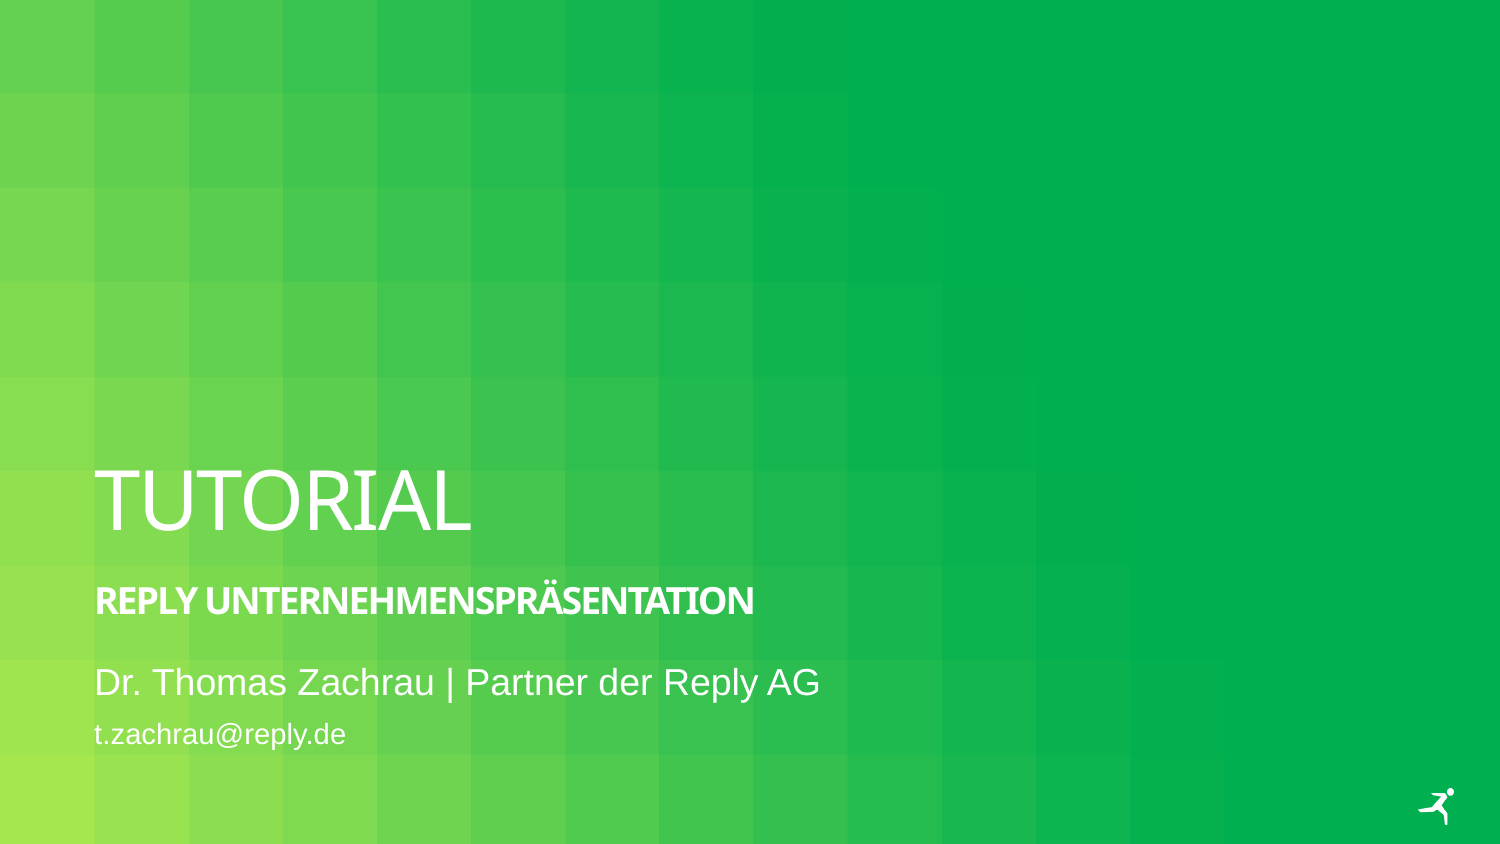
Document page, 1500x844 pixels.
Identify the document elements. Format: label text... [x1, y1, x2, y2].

title Tutorial Reply Unternehmenspräsentation [94, 262, 1339, 657]
picture [0, 0, 1500, 844]
subtitle Dr. Thomas Zachrau | Partner der Reply AG t.zachrau@reply.de [94, 657, 1339, 712]
